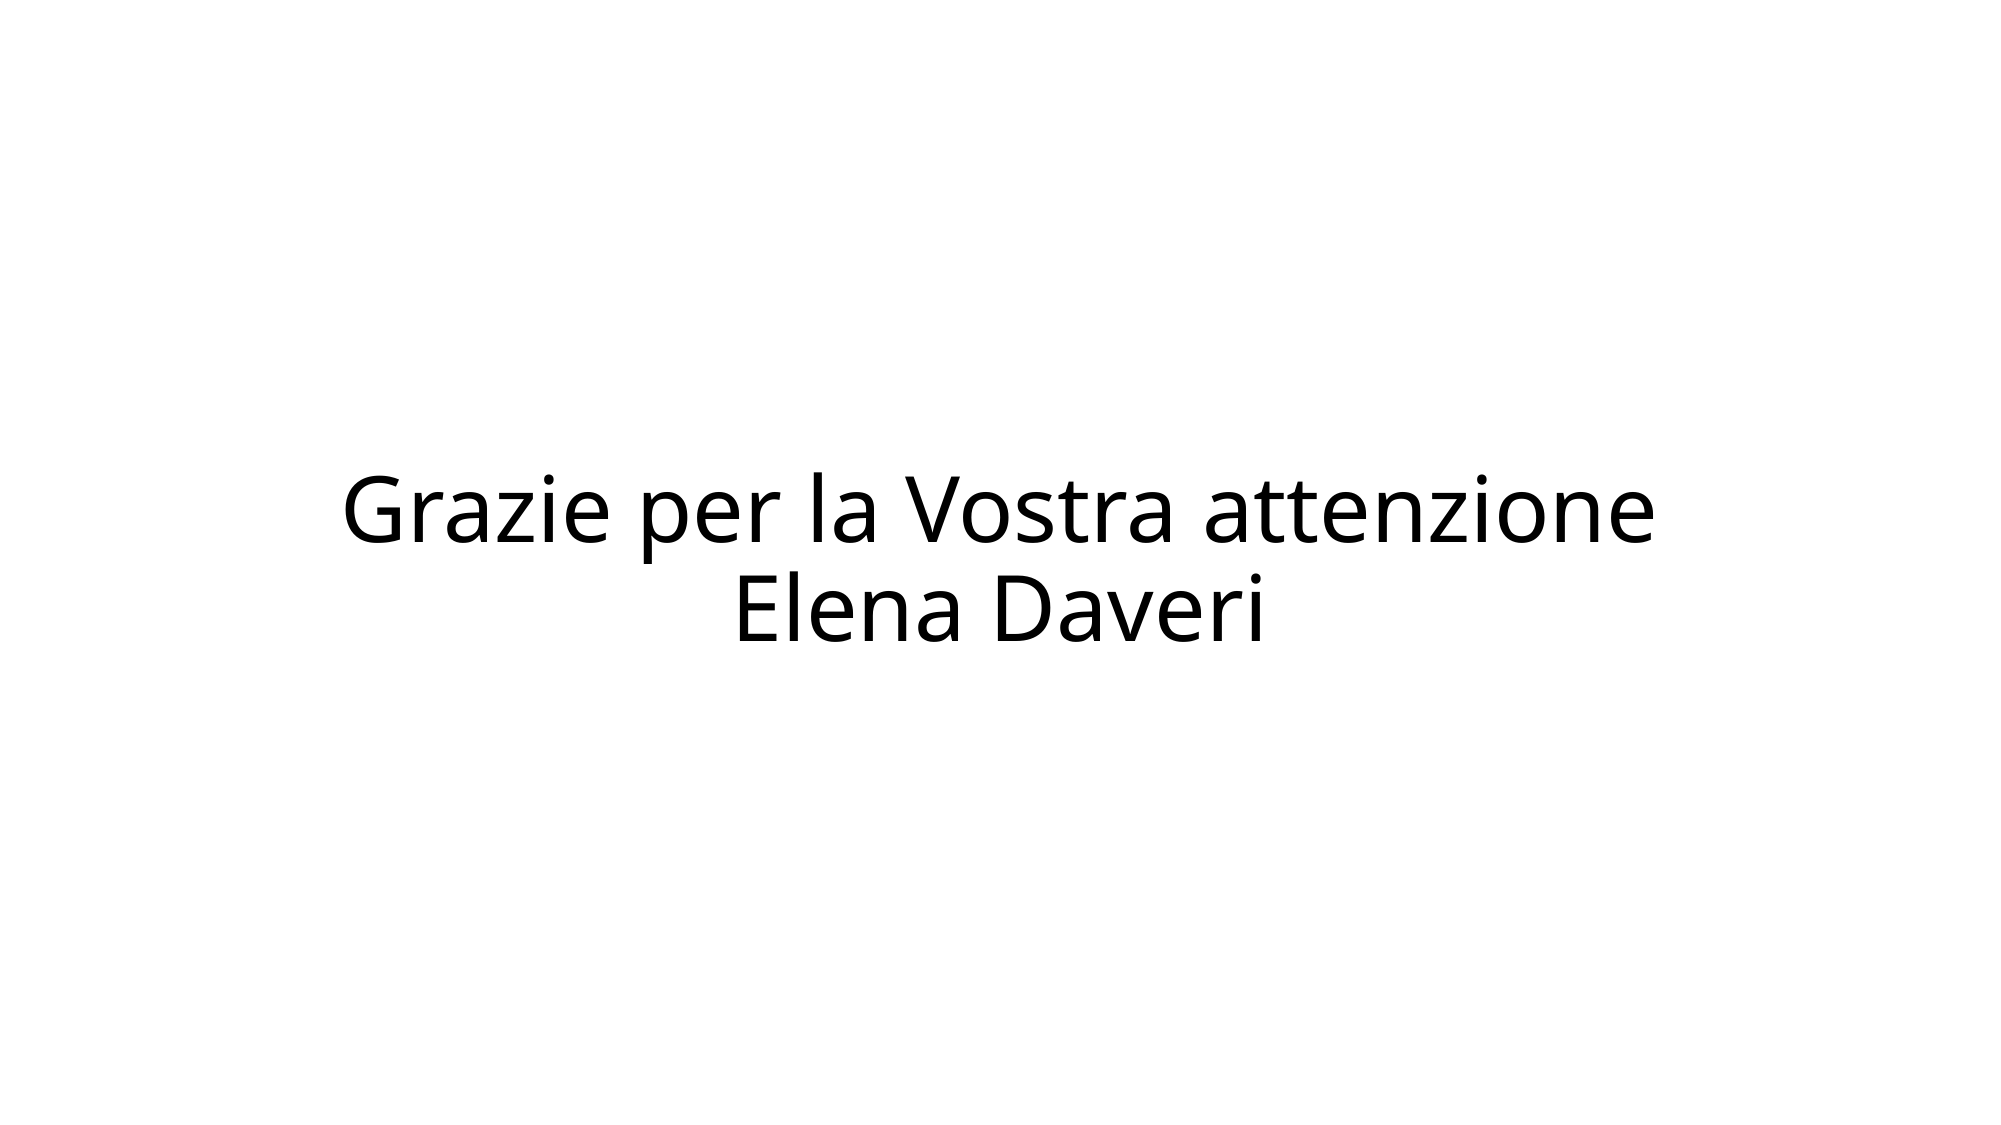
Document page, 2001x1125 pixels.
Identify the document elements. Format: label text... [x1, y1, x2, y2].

title Grazie per la Vostra attenzione Elena Daveri [137, 453, 1863, 672]
